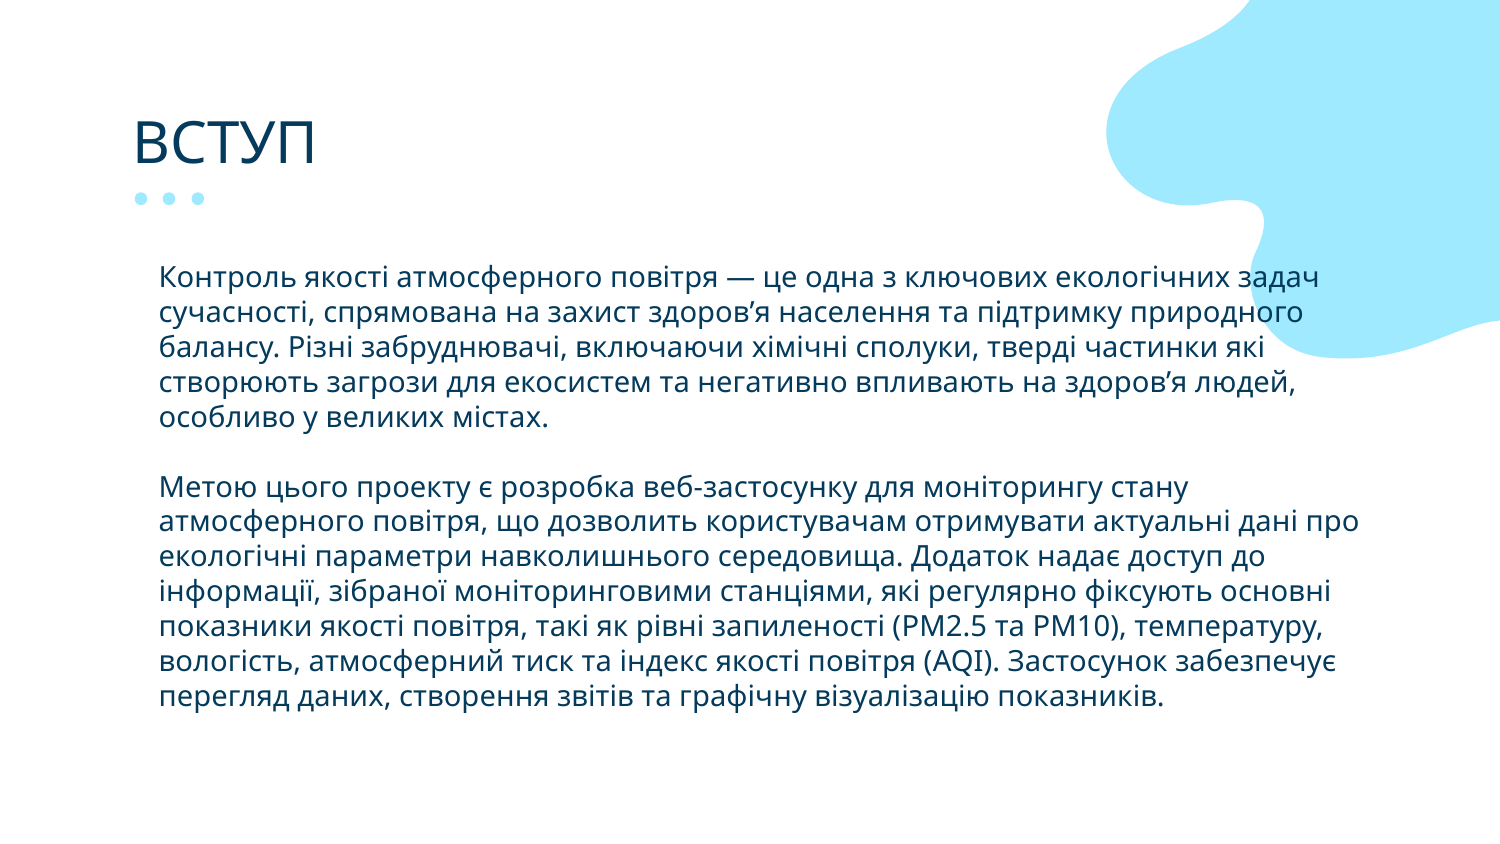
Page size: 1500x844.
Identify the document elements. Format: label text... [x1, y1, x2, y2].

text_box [132, 192, 207, 206]
list Контроль якості атмосферного повітря — це одна з ключових екологічних задач сучасності, спрямована на захист здоров’я населення та підтримку природного балансу. Різні забруднювачі, включаючи хімічні сполуки, тверді частинки які створюють загрози для екосистем та негативно впливають на здоров’я людей, особливо у великих містах. Метою цього проекту є розробка веб-застосунку для моніторингу стану атмосферного повітря, що дозволить користувачам отримувати актуальні дані про екологічні параметри навколишнього середовища. Додаток надає доступ до інформації, зібраної моніторинговими станціями, які регулярно фіксують основні показники якості повітря, такі як рівні запиленості (PM2.5 та PM10), температуру, вологість, атмосферний тиск та індекс якості повітря (AQI). Застосунок забезпечує перегляд даних, створення звітів та графічну візуалізацію показників. [117, 243, 1383, 756]
title ВСТУП [117, 90, 873, 184]
